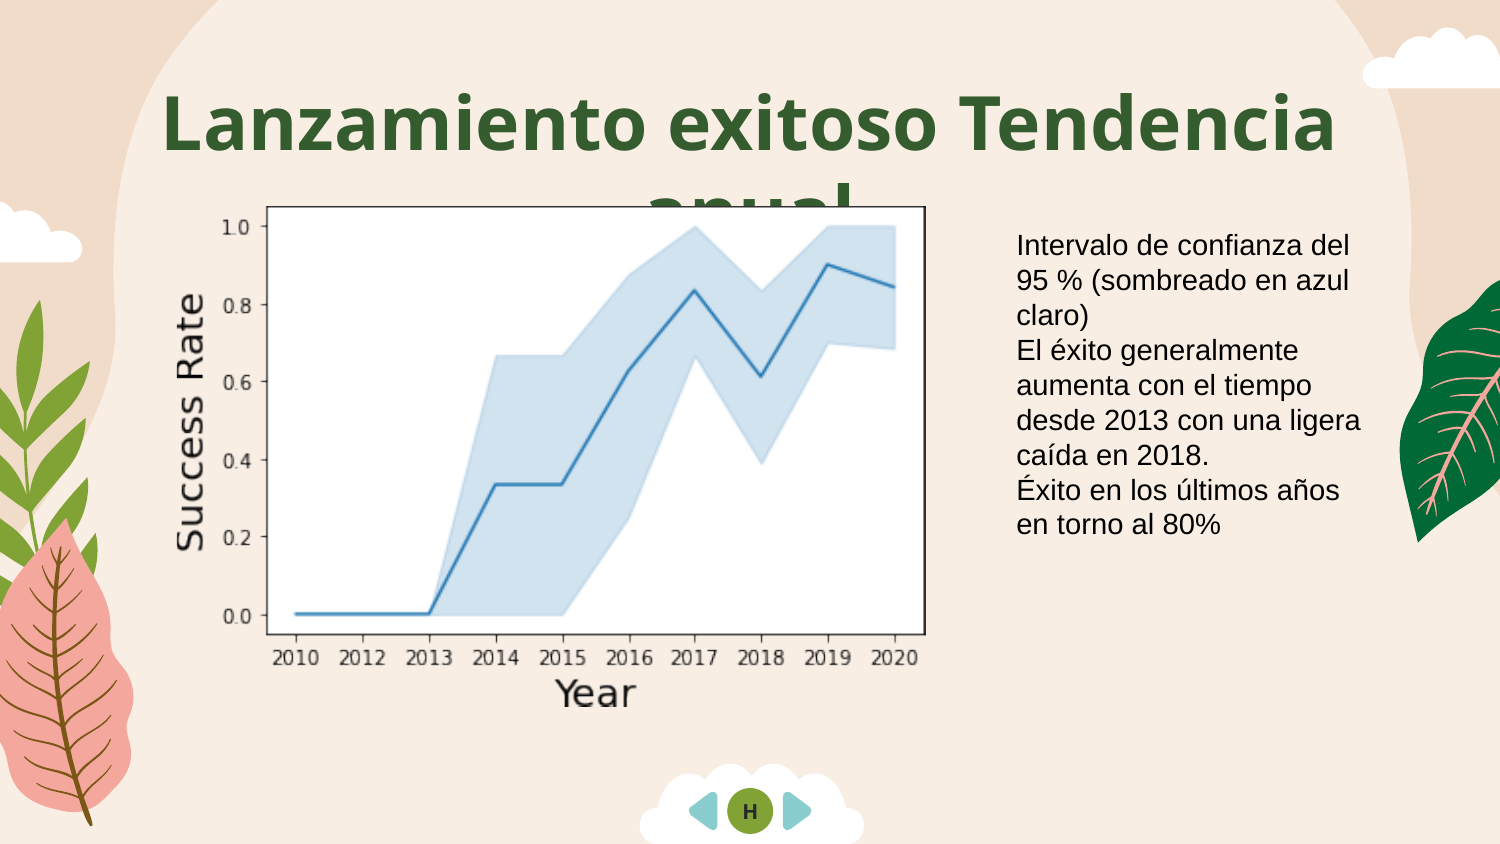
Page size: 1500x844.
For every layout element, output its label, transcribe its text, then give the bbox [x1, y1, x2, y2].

title Lanzamiento exitoso Tendencia anual [116, 60, 1383, 155]
text_box [176, 206, 926, 707]
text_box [632, 763, 872, 844]
text_box Intervalo de confianza del 95 % (sombreado en azul claro) El éxito generalmente aumenta con el tiempo desde 2013 con una ligera caída en 2018. Éxito en los últimos años en torno al 80% [1001, 218, 1396, 549]
